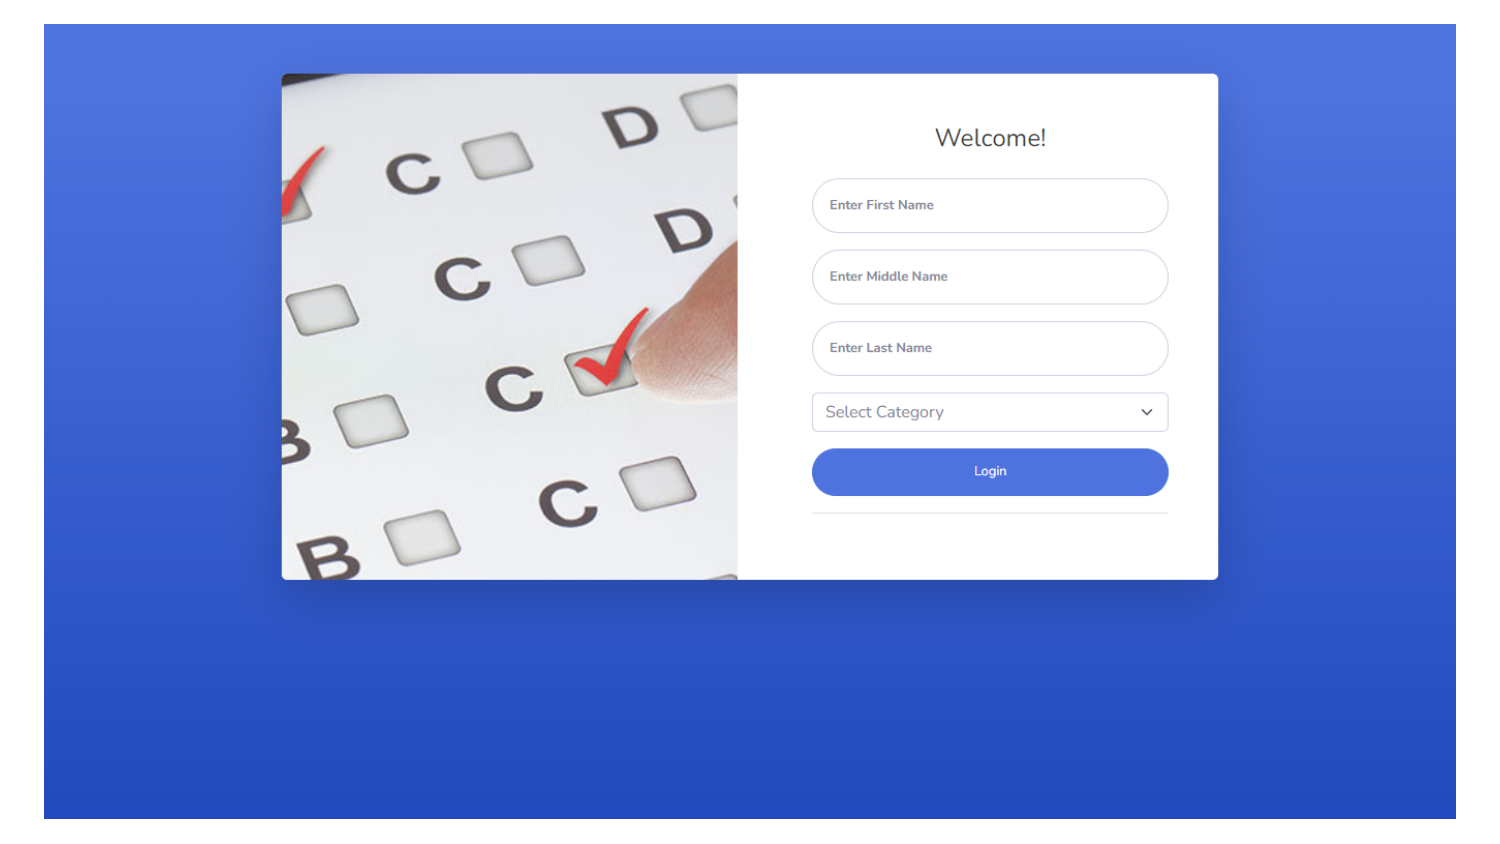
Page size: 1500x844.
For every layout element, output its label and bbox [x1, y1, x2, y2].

picture [43, 24, 1457, 819]
